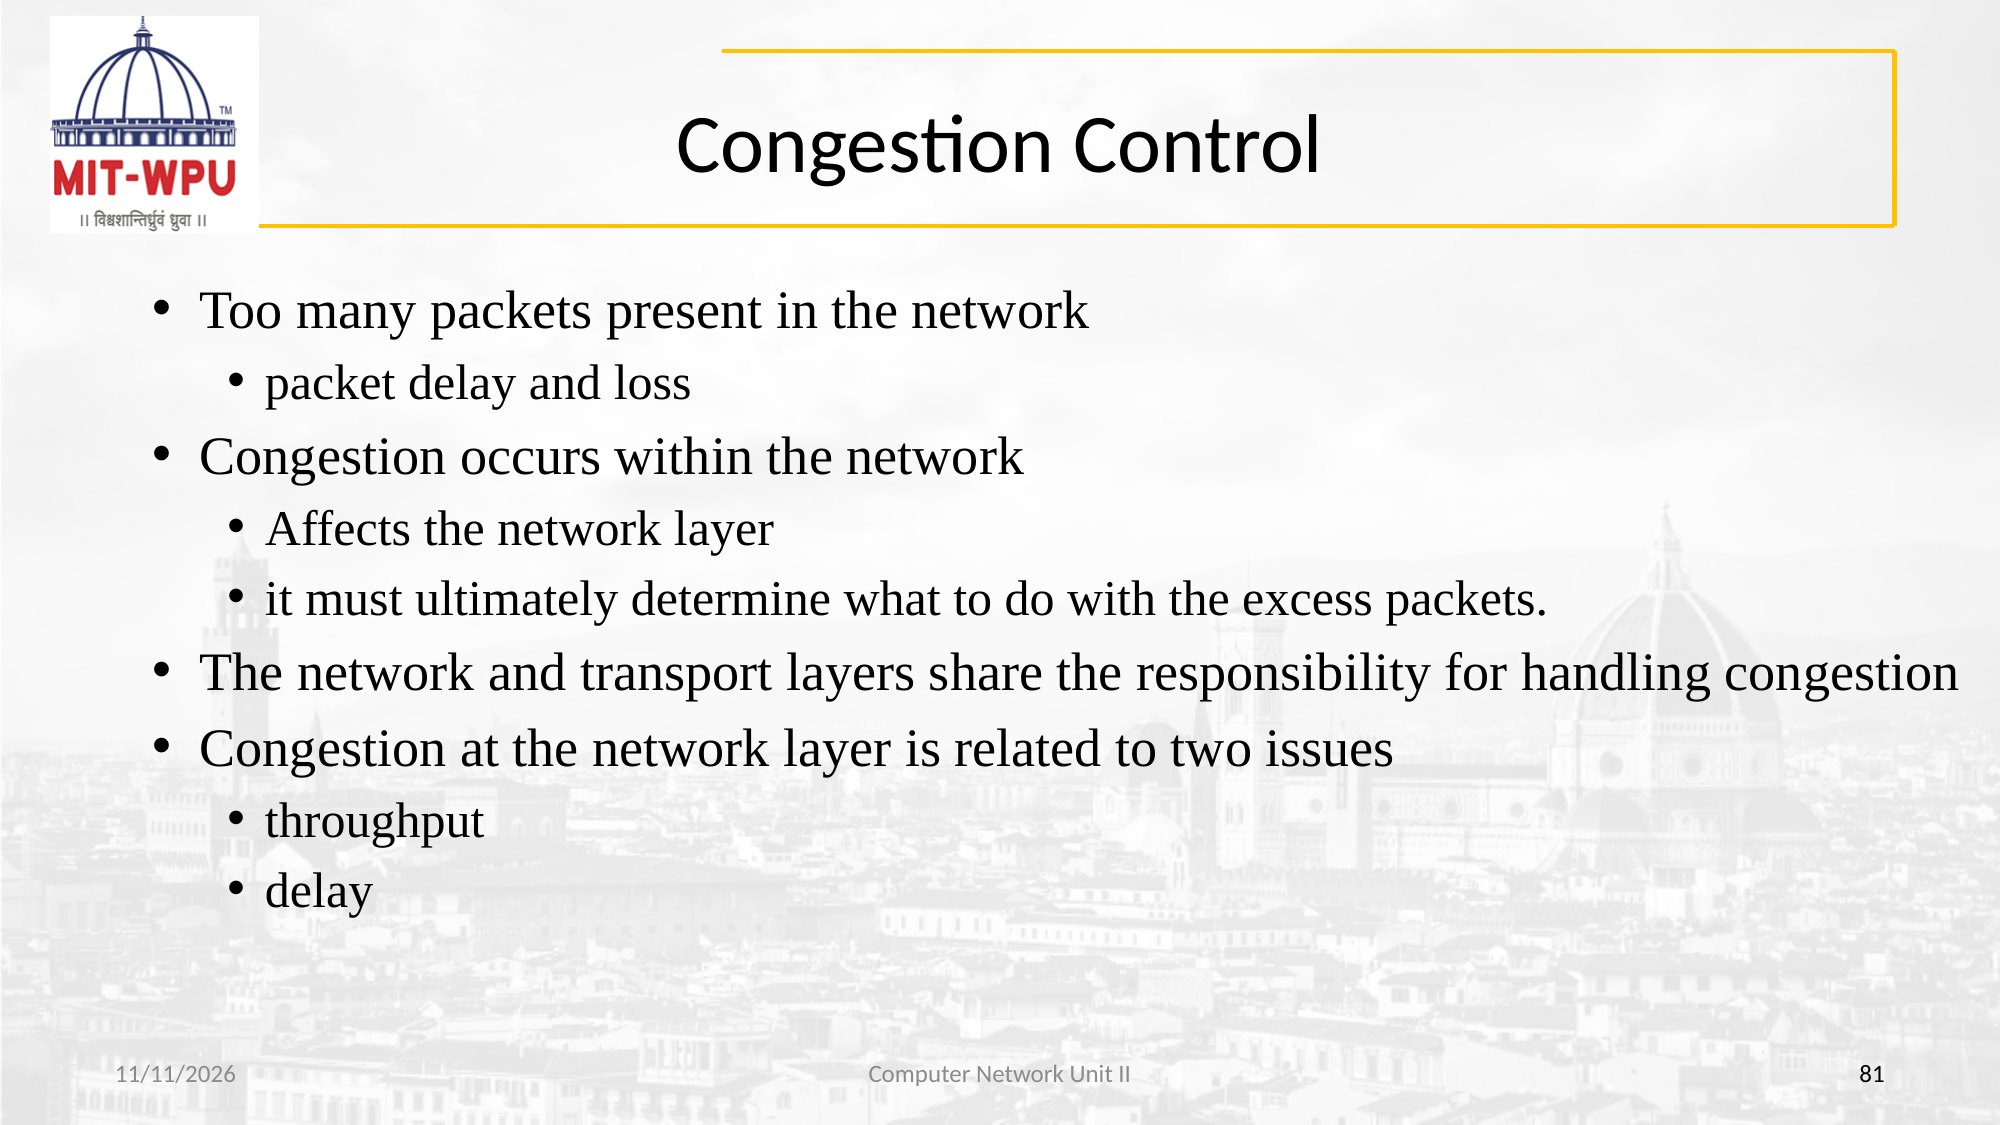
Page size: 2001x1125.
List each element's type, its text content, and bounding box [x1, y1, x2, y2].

list Too many packets present in the network packet delay and loss Congestion occurs within the network Affects the network layer it must ultimately determine what to do with the excess packets. The network and transport layers share the responsibility for handling congestion Congestion at the network layer is related to two issues throughput delay [62, 266, 2000, 1010]
picture [50, 16, 259, 233]
footer Computer Network Unit II [683, 1042, 1317, 1103]
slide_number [99, 1042, 567, 1103]
slide_number 81 [1433, 1042, 1900, 1103]
title Congestion Control [99, 45, 1900, 233]
